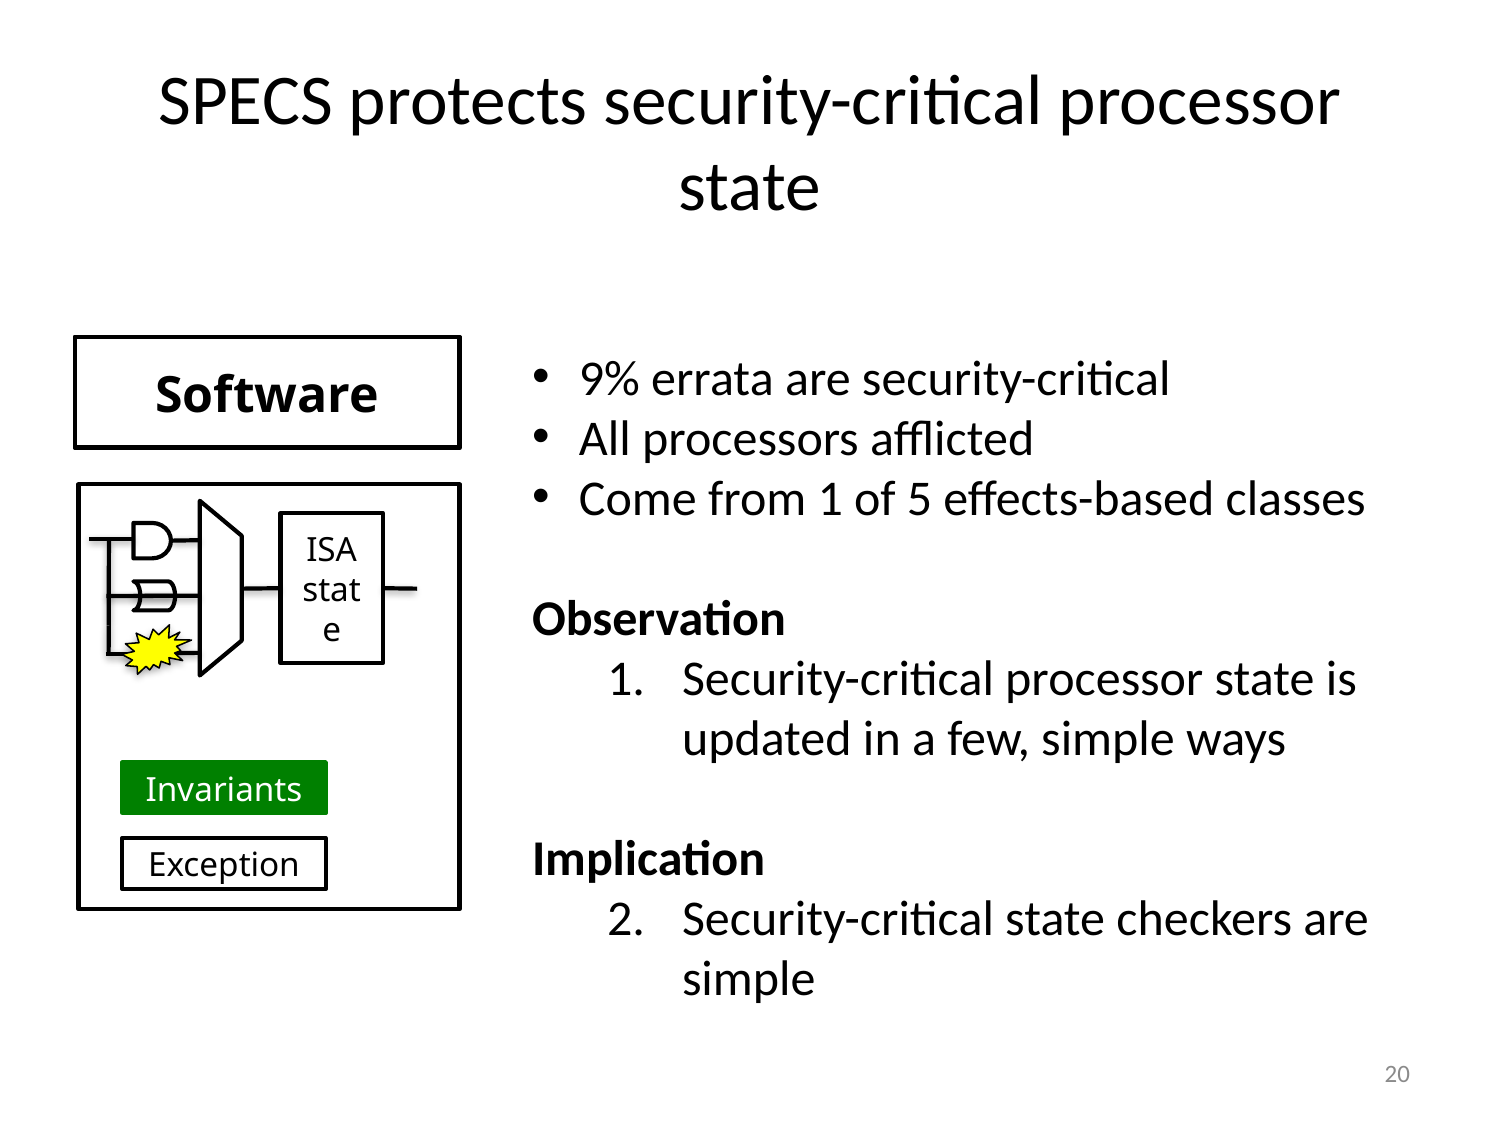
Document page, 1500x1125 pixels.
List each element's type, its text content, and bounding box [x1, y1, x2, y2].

text_box [131, 606, 176, 613]
text_box [131, 579, 177, 592]
text_box 9% errata are security-critical All processors afflicted Come from 1 of 5 effects-based classes Observation Security-critical processor state is updated in a few, simple ways Implication Security-critical state checkers are simple [517, 337, 1425, 1013]
title SPECS protects security-critical processor state [75, 45, 1425, 233]
slide_number 20 [1074, 1042, 1425, 1103]
text_box ISA state [278, 511, 385, 665]
text_box [76, 482, 462, 911]
text_box Invariants [120, 760, 328, 815]
text_box [123, 624, 193, 676]
text_box [73, 335, 462, 450]
text_box [197, 498, 244, 678]
text_box Exception [120, 836, 328, 891]
text_box [131, 520, 173, 561]
